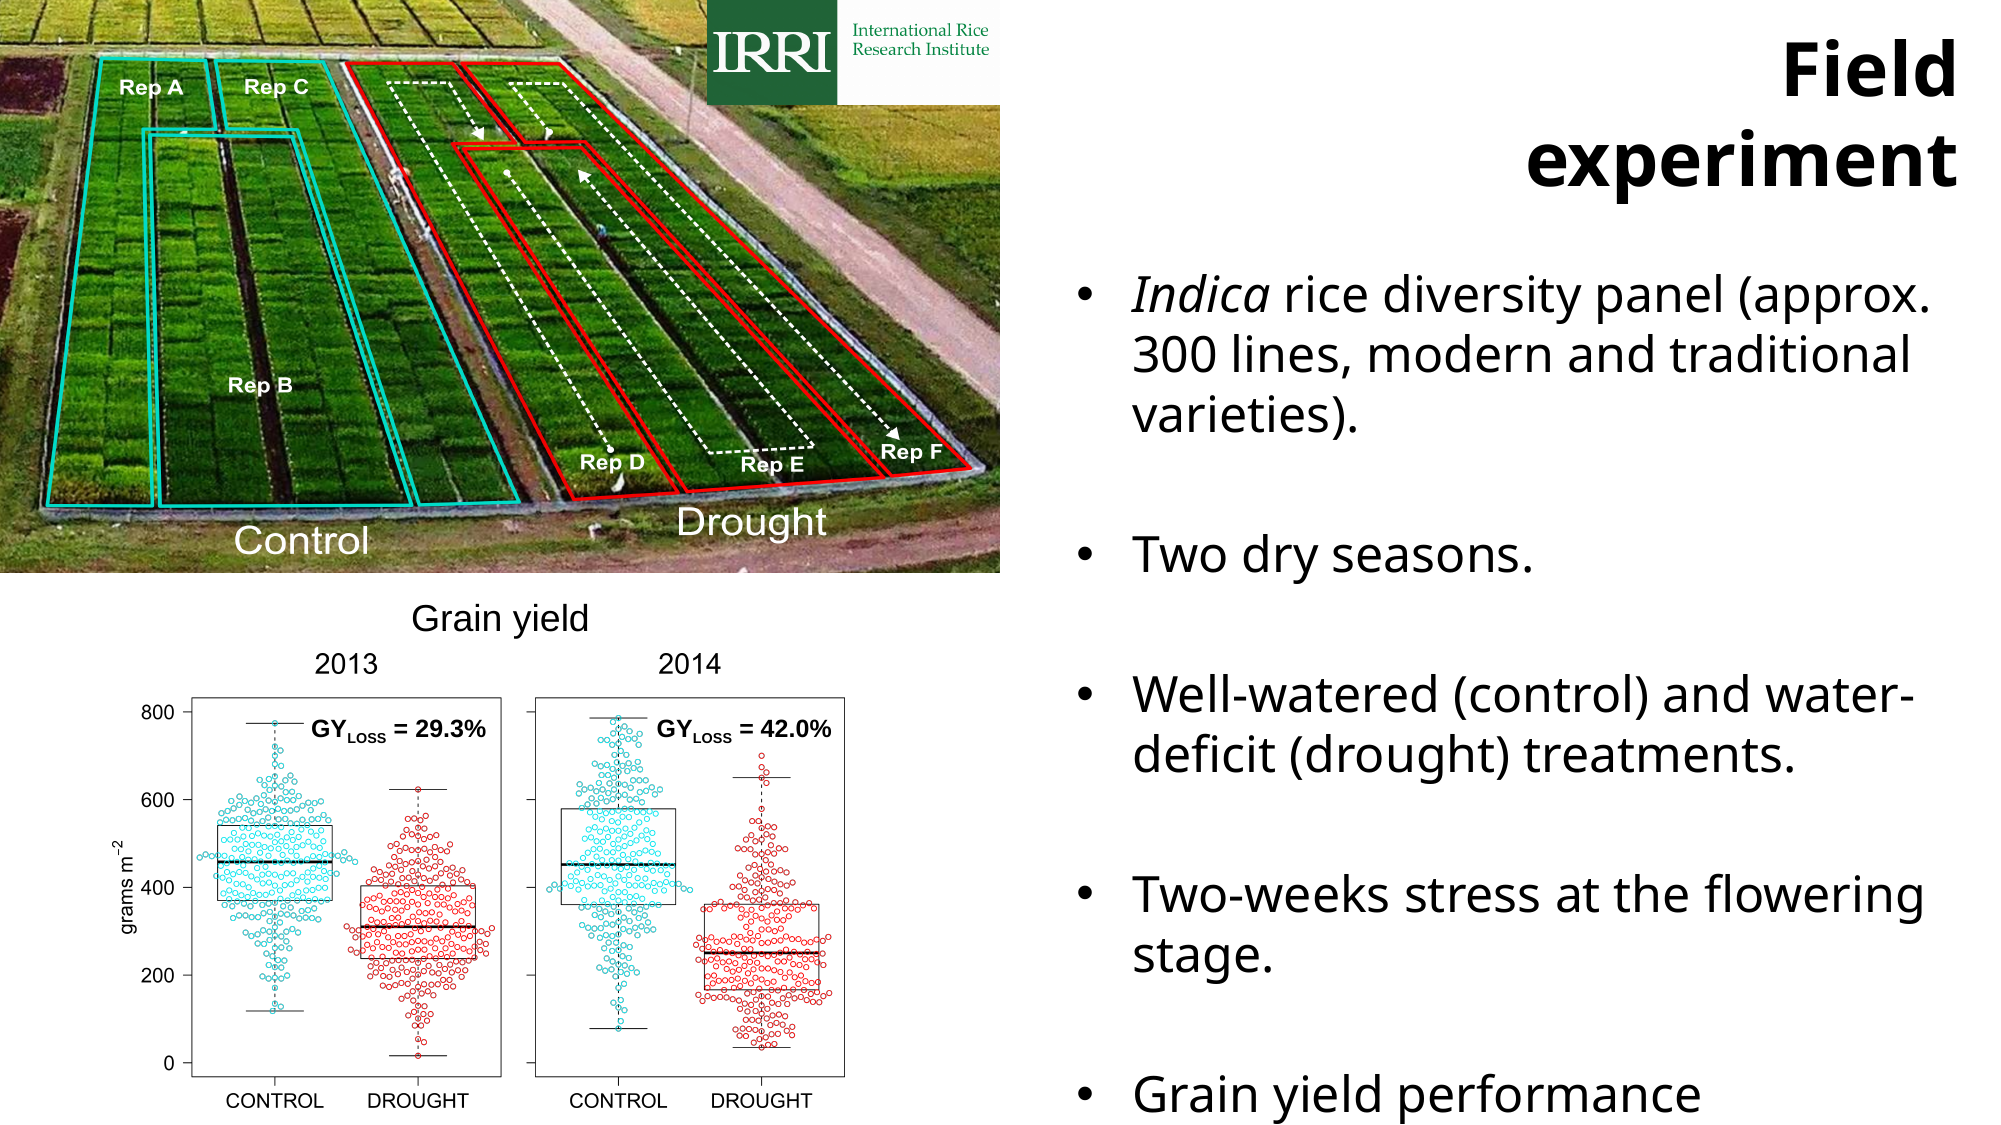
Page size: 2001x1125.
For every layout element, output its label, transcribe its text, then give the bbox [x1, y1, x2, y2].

picture [0, 0, 1000, 573]
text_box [0, 573, 1000, 1125]
text_box Field experiment [1364, 14, 1975, 210]
text_box Indica rice diversity panel (approx. 300 lines, modern and traditional varieties). Two dry seasons. Well-watered (control) and water-deficit (drought) treatments. Two-weeks stress at the flowering stage. Grain yield performance determined at harvest. [1061, 255, 1993, 1125]
